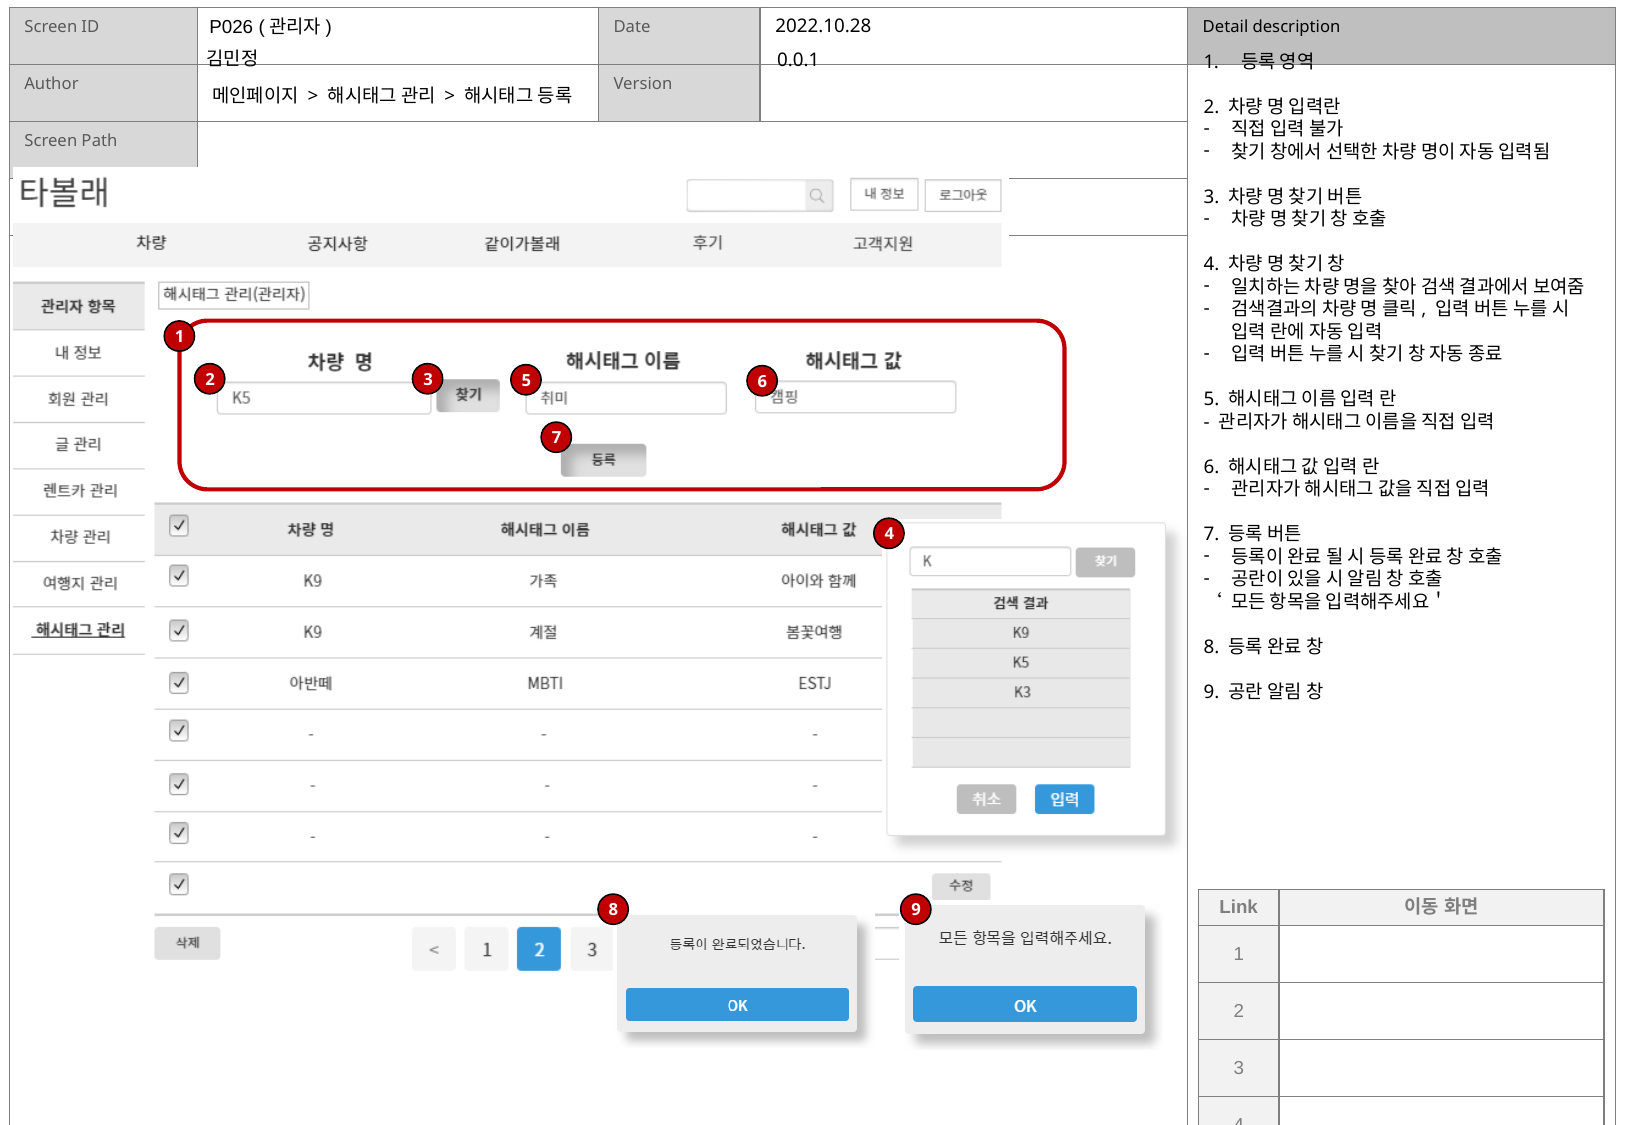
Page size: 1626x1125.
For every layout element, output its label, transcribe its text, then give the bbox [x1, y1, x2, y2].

table_cell 1 [1199, 926, 1278, 982]
text_box 0.0.1 [762, 41, 1165, 77]
text_box 등록 영역 2. 차량 명 입력란 직접 입력 불가 찾기 창에서 선택한 차량 명이 자동 입력됨 3. 차량 명 찾기 버튼 차량 명 찾기 창 호출 4. 차량 명 찾기 창 일치하는 차량 명을 찾아 검색 결과에서 보여줌 검색결과의 차량 명 클릭, 입력 버튼 누를 시 입력 란에 자동 입력 입력 버튼 누를 시 찾기 창 자동 종료 5. 해시태그 이름 입력 란 - 관리자가 해시태그 이름을 직접 입력 6. 해시태그 값 입력 란 관리자가 해시태그 값을 직접 입력 7. 등록 버튼 등록이 완료 될 시 등록 완료 창 호출 공란이 있을 시 알림 창 호출 ‘ 모든 항목을 입력해주세요＇ 8. 등록 완료 창 9. 공란 알림 창 [1188, 41, 1614, 732]
text_box [1013, 320, 1065, 490]
picture [13, 167, 1187, 1050]
text_box [197, 7, 600, 41]
table_cell [1280, 983, 1603, 1039]
table_cell [1280, 1097, 1603, 1125]
text_box 김민정 [191, 40, 594, 76]
table_header 이동 화면 [1280, 890, 1603, 925]
table_cell 2 [1199, 983, 1278, 1039]
table_header Link [1199, 890, 1278, 925]
text_box P026 (관리자) [194, 8, 597, 43]
text_box [197, 41, 600, 77]
table_cell 3 [1199, 1040, 1278, 1096]
text_box 메인페이지 > 해시태그 관리 > 해시태그 등록 [197, 79, 1187, 110]
text_box 2022.10.28 [760, 7, 1163, 42]
table_cell 4 [1199, 1097, 1278, 1125]
table_cell [1280, 926, 1603, 982]
table_cell [1280, 1040, 1603, 1096]
